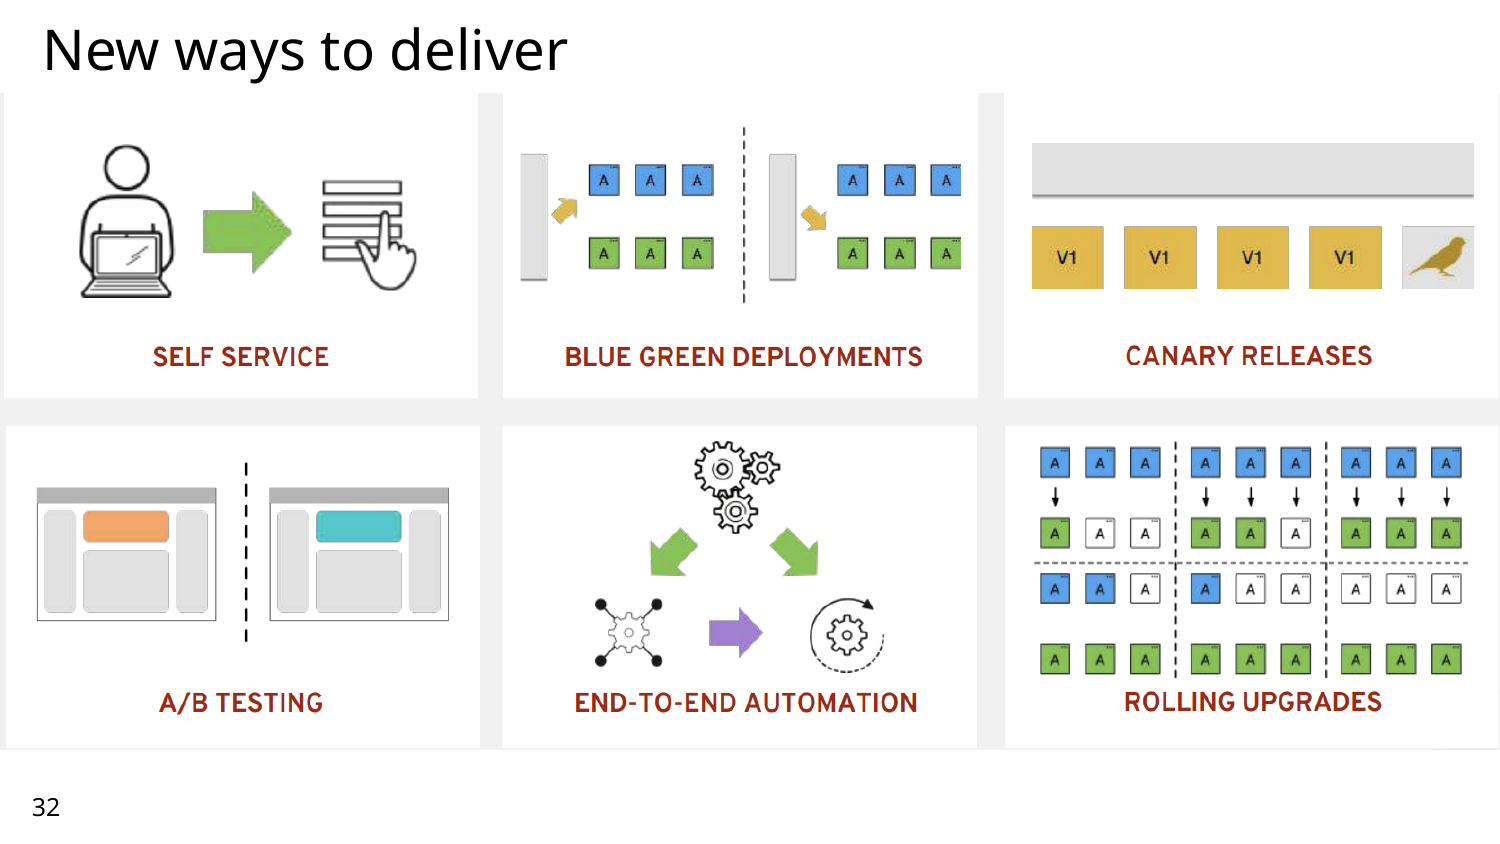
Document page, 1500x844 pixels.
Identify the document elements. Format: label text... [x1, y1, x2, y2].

picture [0, 93, 1500, 750]
slide_number 32 [16, 776, 86, 842]
text_box New ways to deliver [27, 20, 1059, 76]
